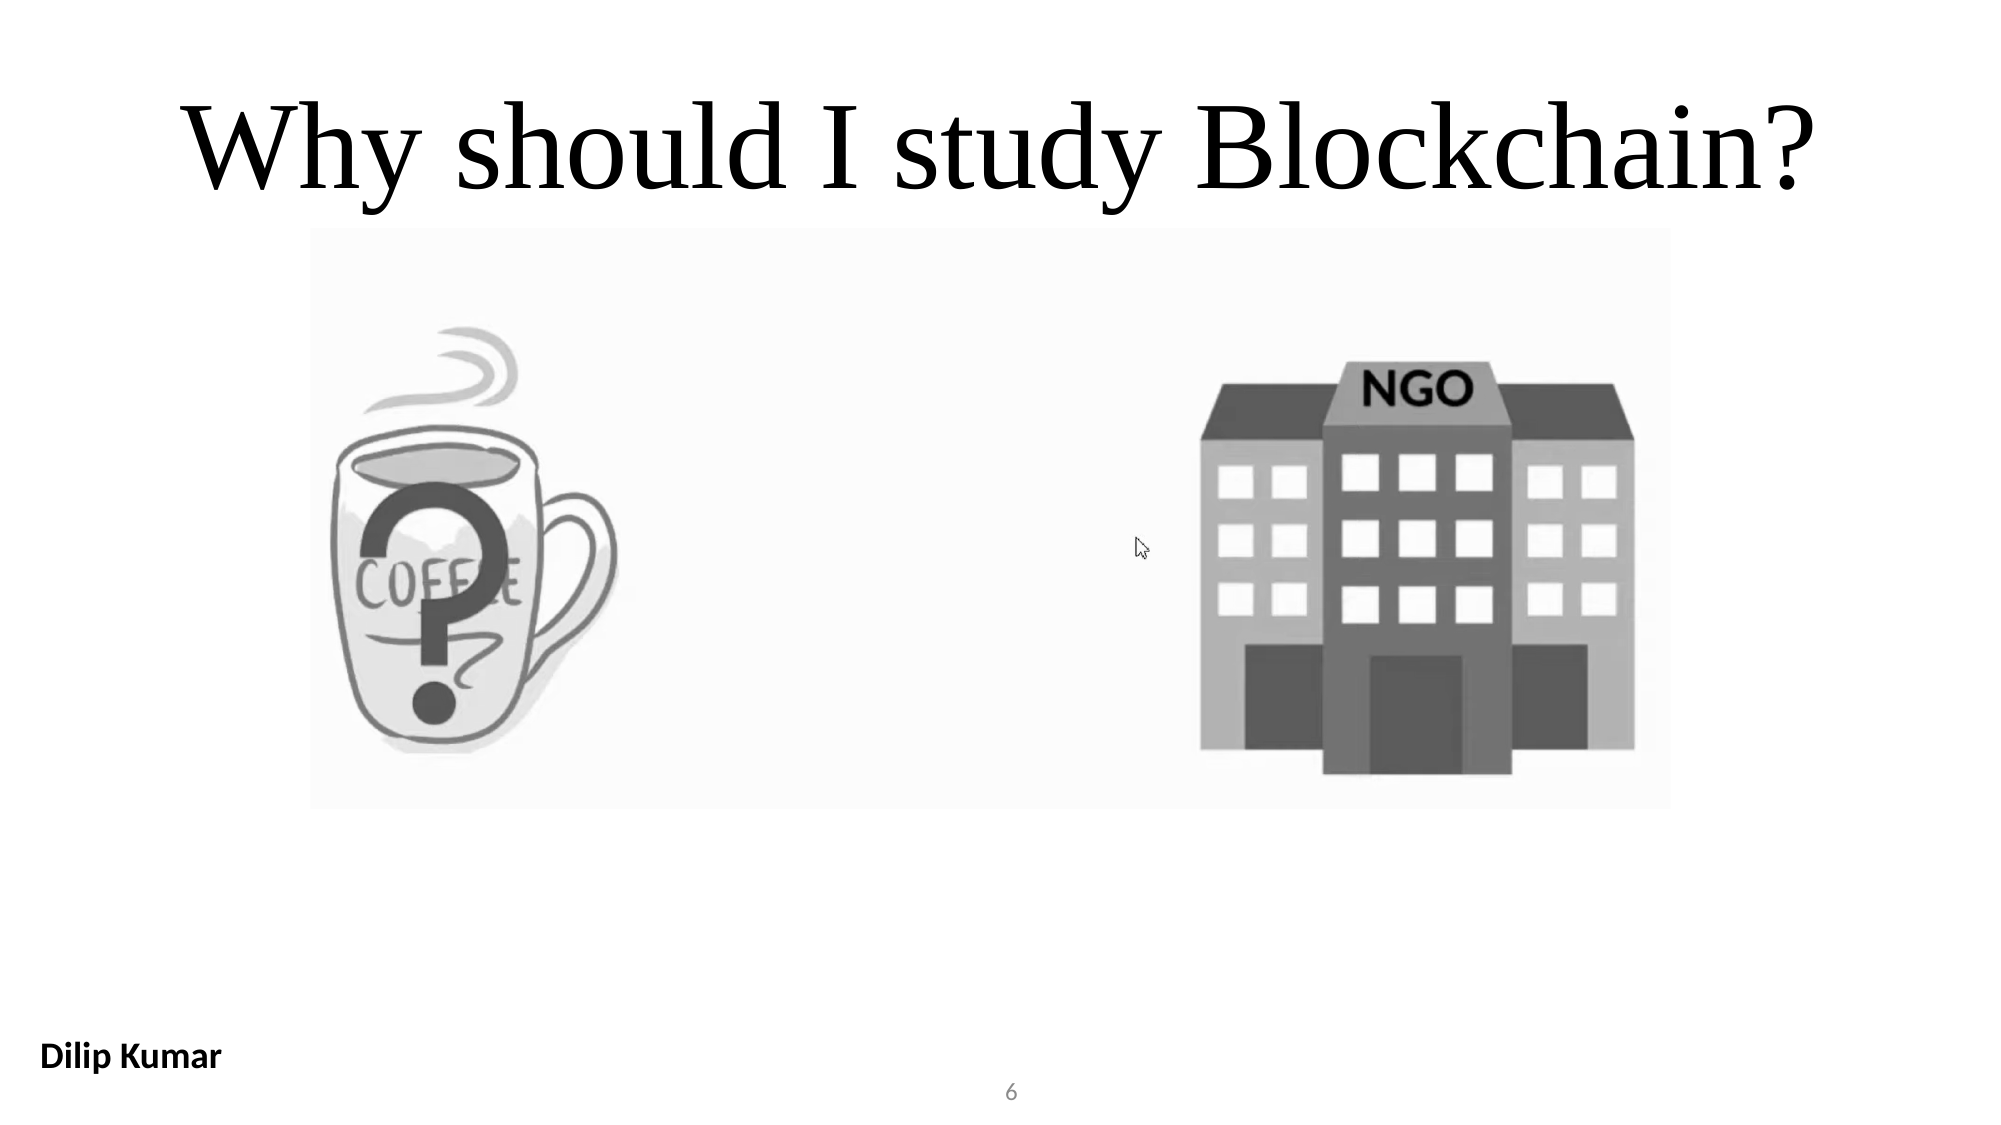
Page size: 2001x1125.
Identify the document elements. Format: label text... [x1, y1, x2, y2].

picture [310, 228, 1671, 809]
slide_number 6 [967, 1060, 1033, 1120]
title Why should I study Blockchain? [0, 1, 2000, 224]
